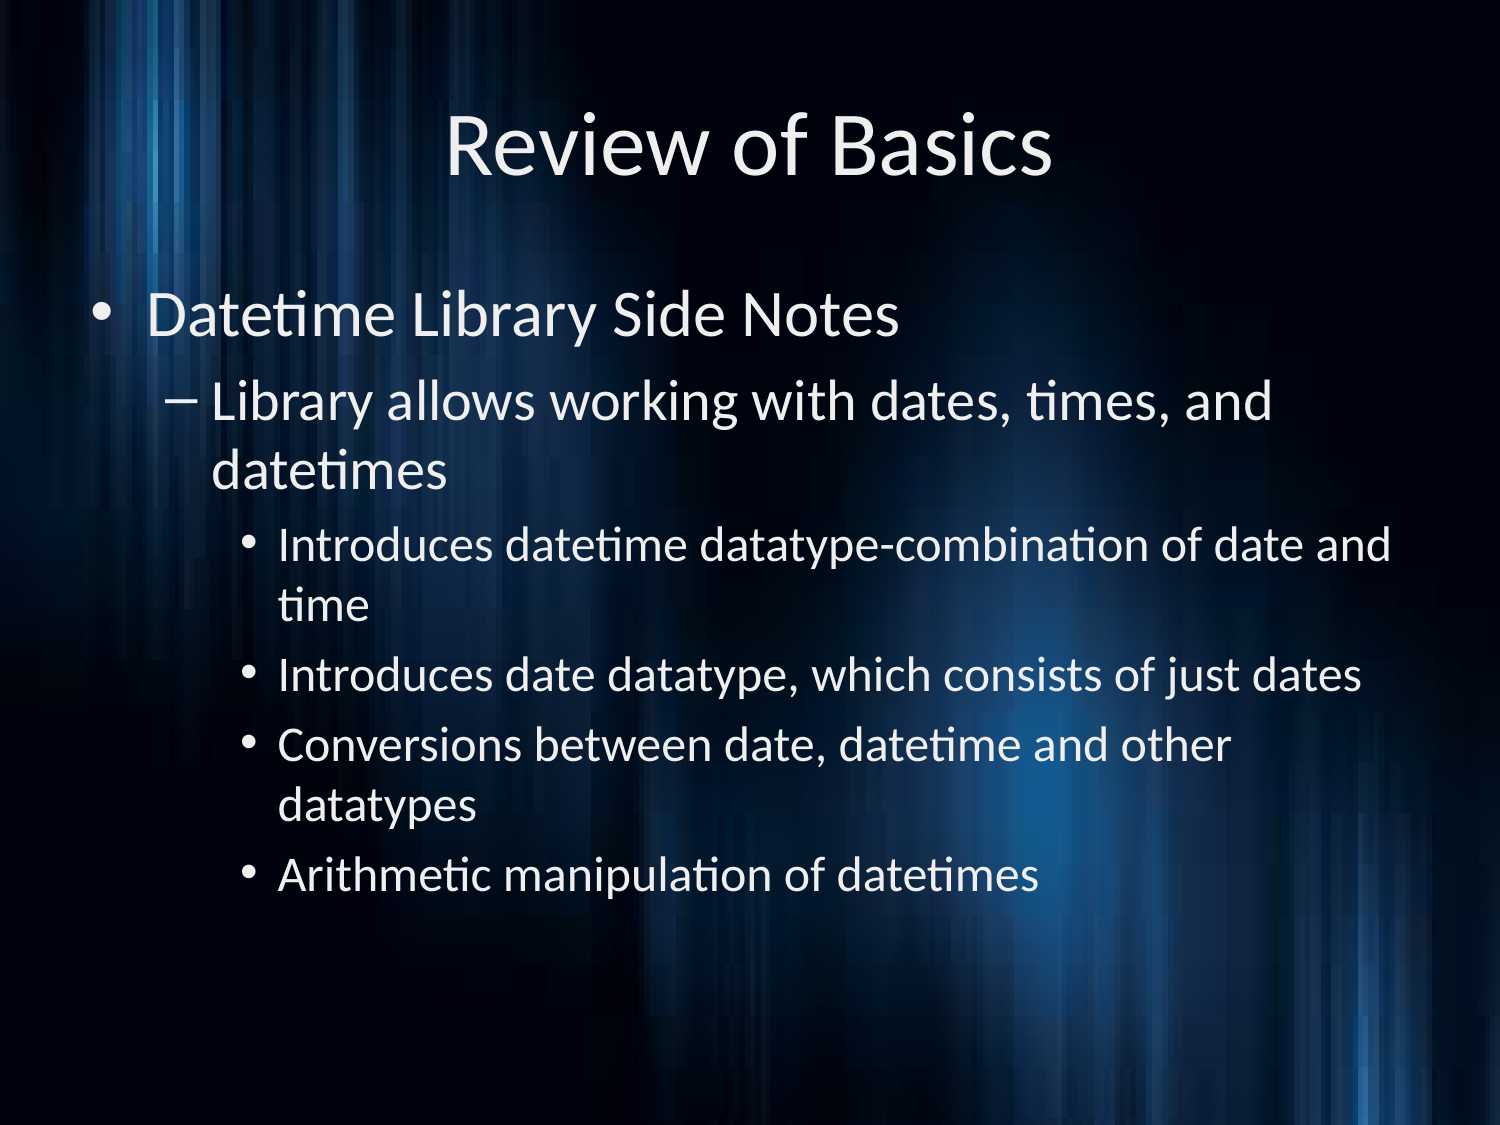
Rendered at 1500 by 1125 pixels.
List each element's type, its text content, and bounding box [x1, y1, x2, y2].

picture [0, 0, 1500, 1125]
list Datetime Library Side Notes Library allows working with dates, times, and datetimes Introduces datetime datatype-combination of date and time Introduces date datatype, which consists of just dates Conversions between date, datetime and other datatypes Arithmetic manipulation of datetimes [75, 262, 1425, 1005]
title Review of Basics [75, 45, 1425, 233]
